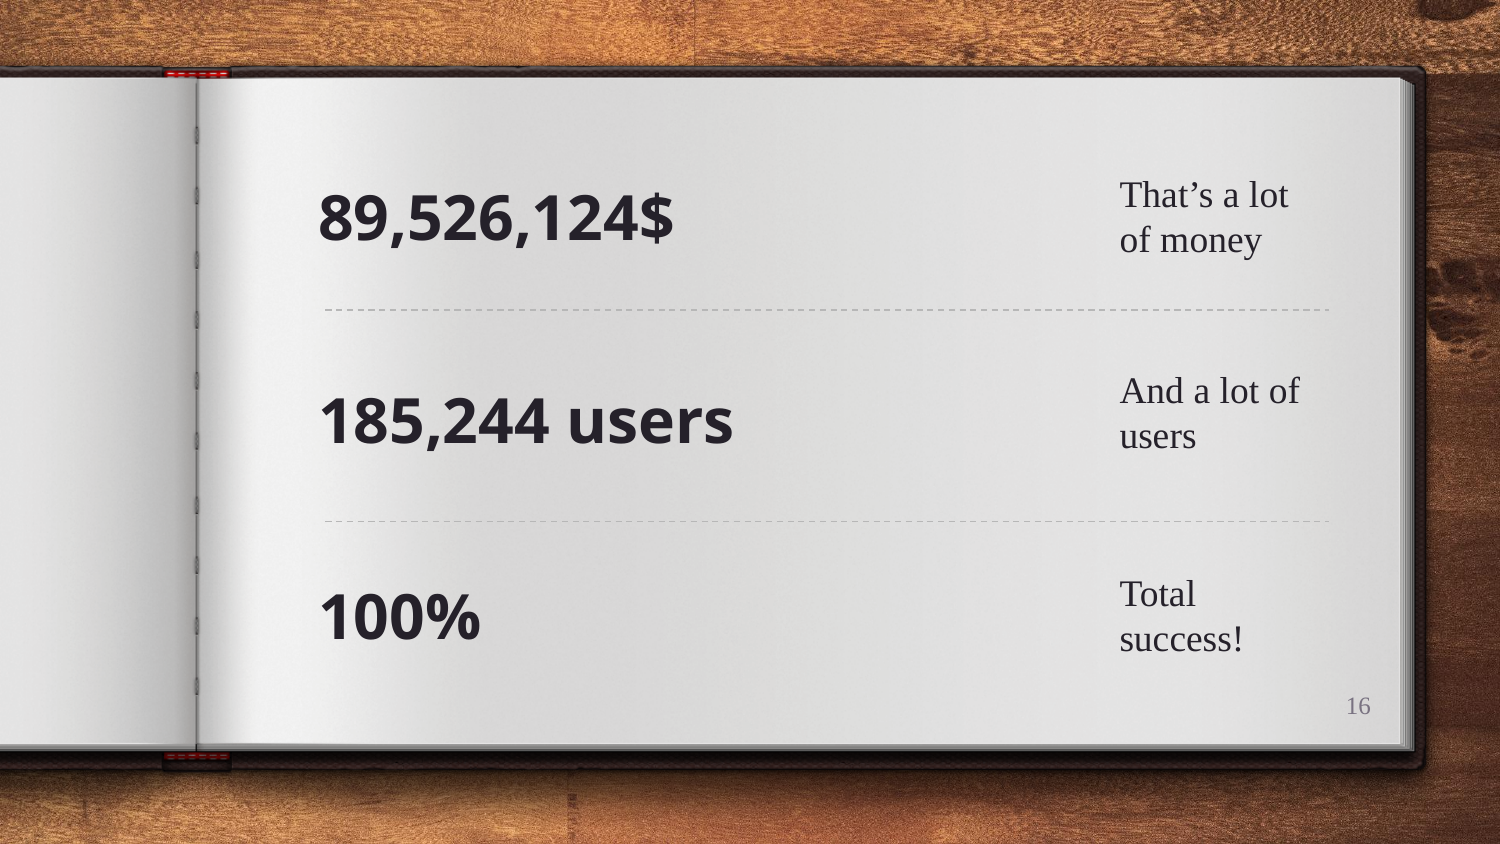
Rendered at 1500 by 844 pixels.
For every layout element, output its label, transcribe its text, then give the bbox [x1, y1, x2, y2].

title 89,526,124$ [303, 145, 1287, 285]
subtitle That’s a lot of money [1104, 176, 1324, 253]
picture [0, 0, 1500, 844]
subtitle And a lot of users [1104, 373, 1324, 449]
subtitle Total success! [1104, 576, 1324, 653]
title 185,244 users [303, 348, 1287, 489]
title 100% [303, 544, 1287, 685]
slide_number ‹#› [1295, 672, 1386, 737]
